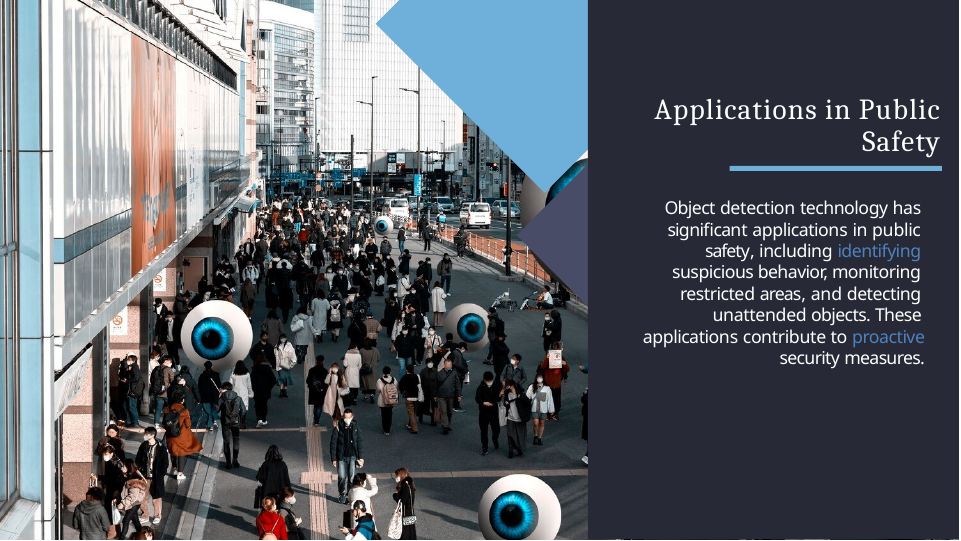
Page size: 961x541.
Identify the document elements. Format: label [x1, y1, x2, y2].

text_box [0, 0, 960, 540]
